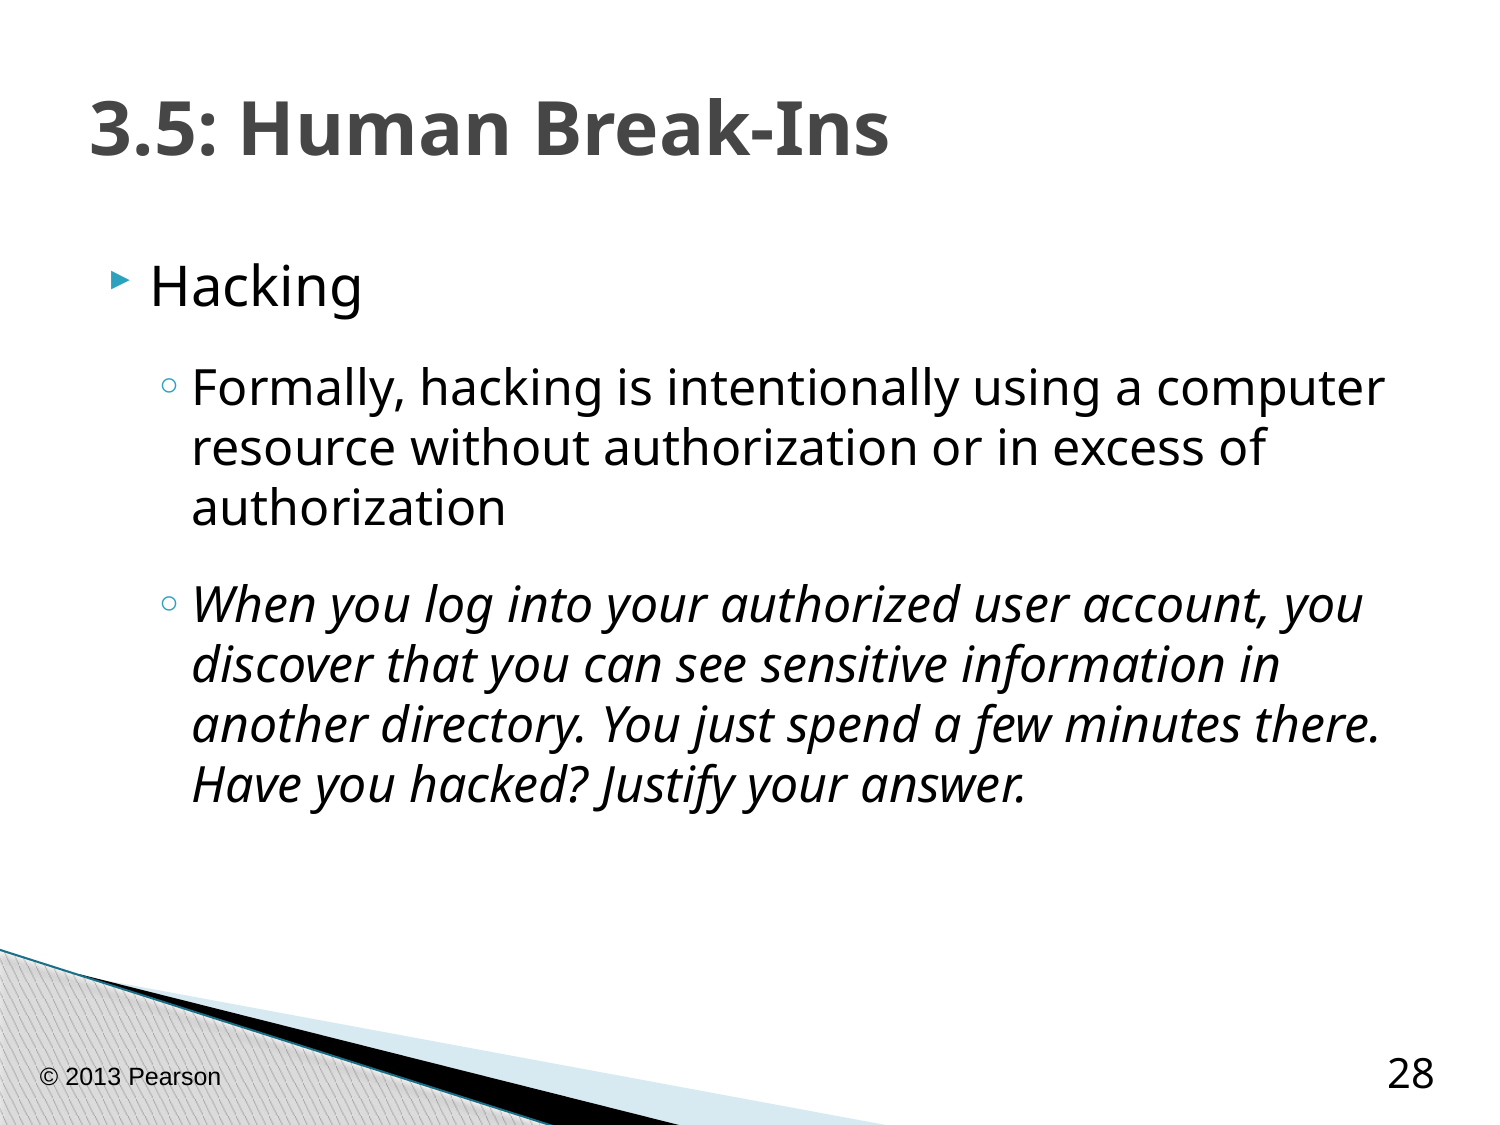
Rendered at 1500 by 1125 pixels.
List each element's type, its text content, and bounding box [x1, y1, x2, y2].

footer © 2013 Pearson [24, 1050, 238, 1098]
slide_number 28 [1325, 1051, 1450, 1112]
title 3.5: Human Break-Ins [75, 50, 1425, 200]
list Hacking Formally, hacking is intentionally using a computer resource without authorization or in excess of authorization When you log into your authorized user account, you discover that you can see sensitive information in another directory. You just spend a few minutes there. Have you hacked? Justify your answer. [74, 242, 1426, 986]
